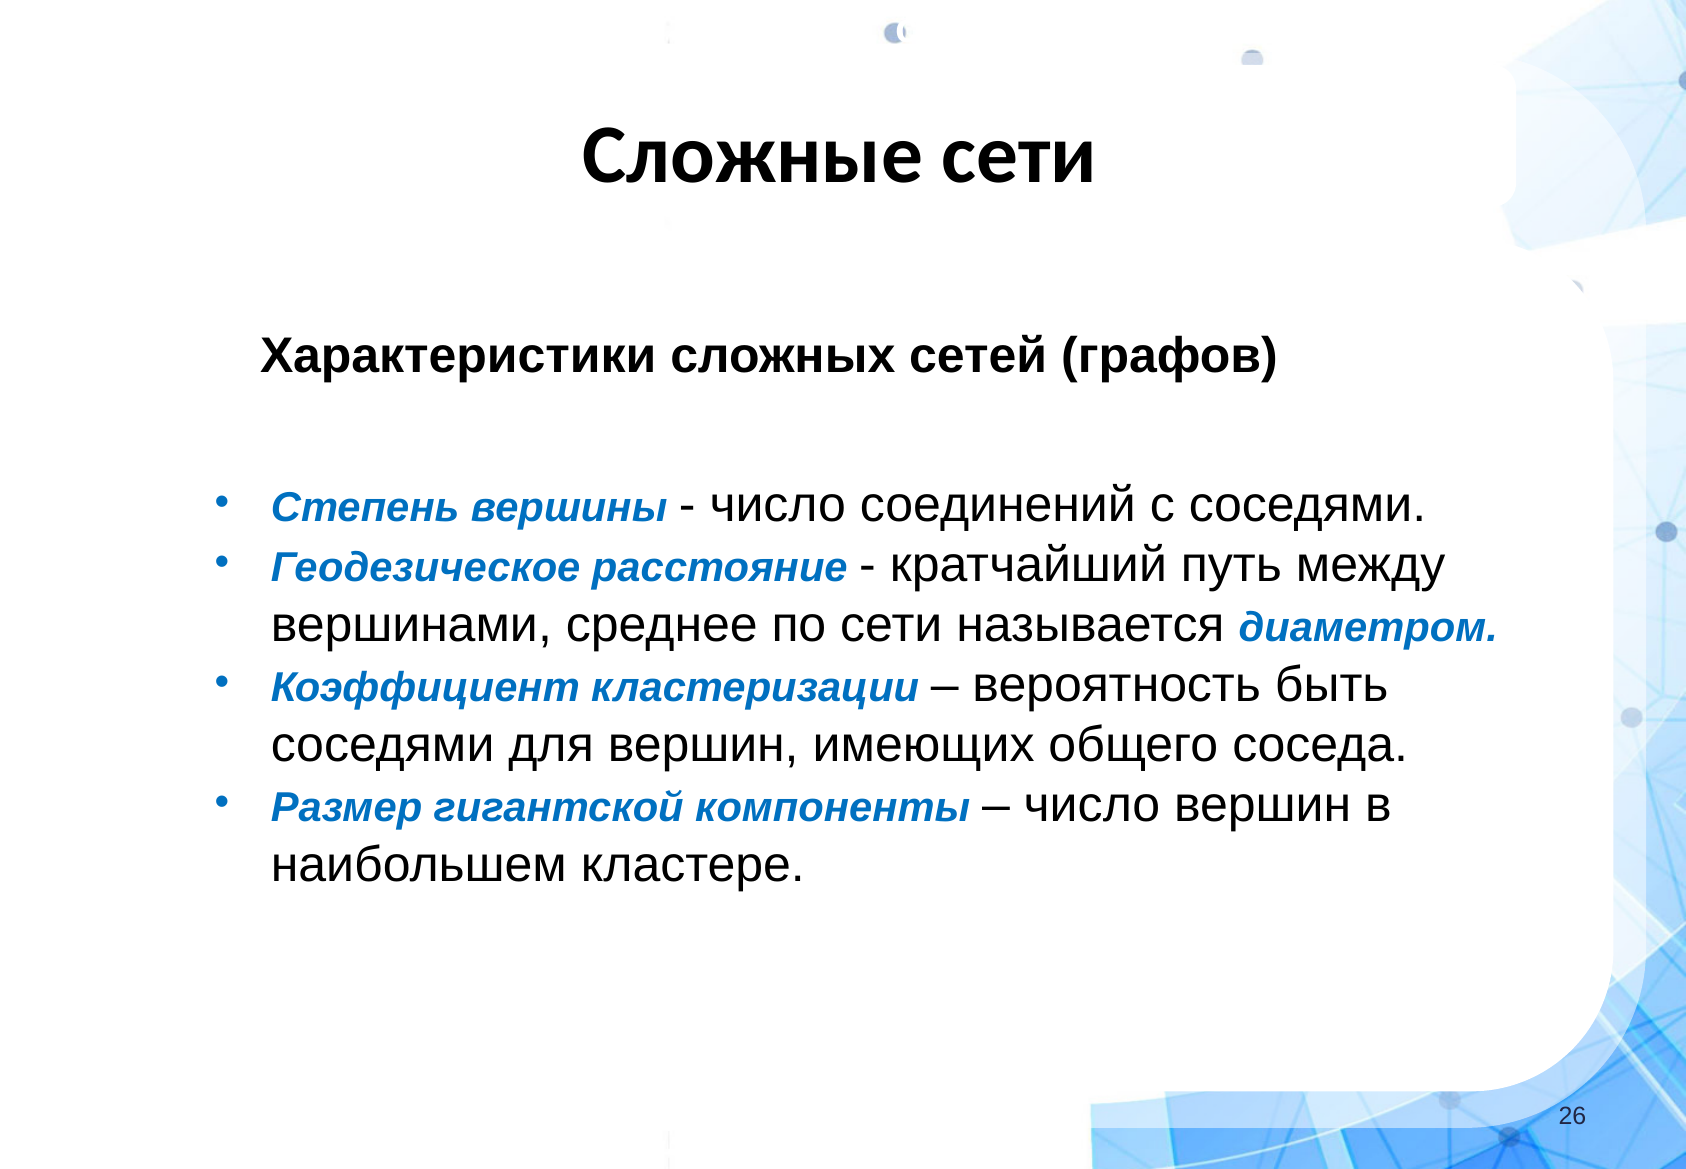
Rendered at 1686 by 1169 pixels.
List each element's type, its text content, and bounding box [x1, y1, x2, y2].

picture [0, 0, 1686, 1169]
title Сложные сети [163, 90, 1517, 213]
text_box ‹#› [1433, 1083, 1602, 1146]
text_box Степень вершины - число соединений с соседями. Геодезическое расстояние - кратчайший путь между вершинами, среднее по сети называется диаметром. Коэффициент кластеризации – вероятность быть соседями для вершин, имеющих общего соседа. Размер гигантской компоненты – число вершин в наибольшем кластере. [199, 463, 1605, 899]
text_box [145, 64, 1517, 206]
text_box Сложные сети [679, 0, 1013, 58]
text_box [39, 52, 1647, 1128]
text_box Характеристики сложных сетей (графов) [205, 314, 1334, 390]
text_box [66, 238, 1614, 1092]
